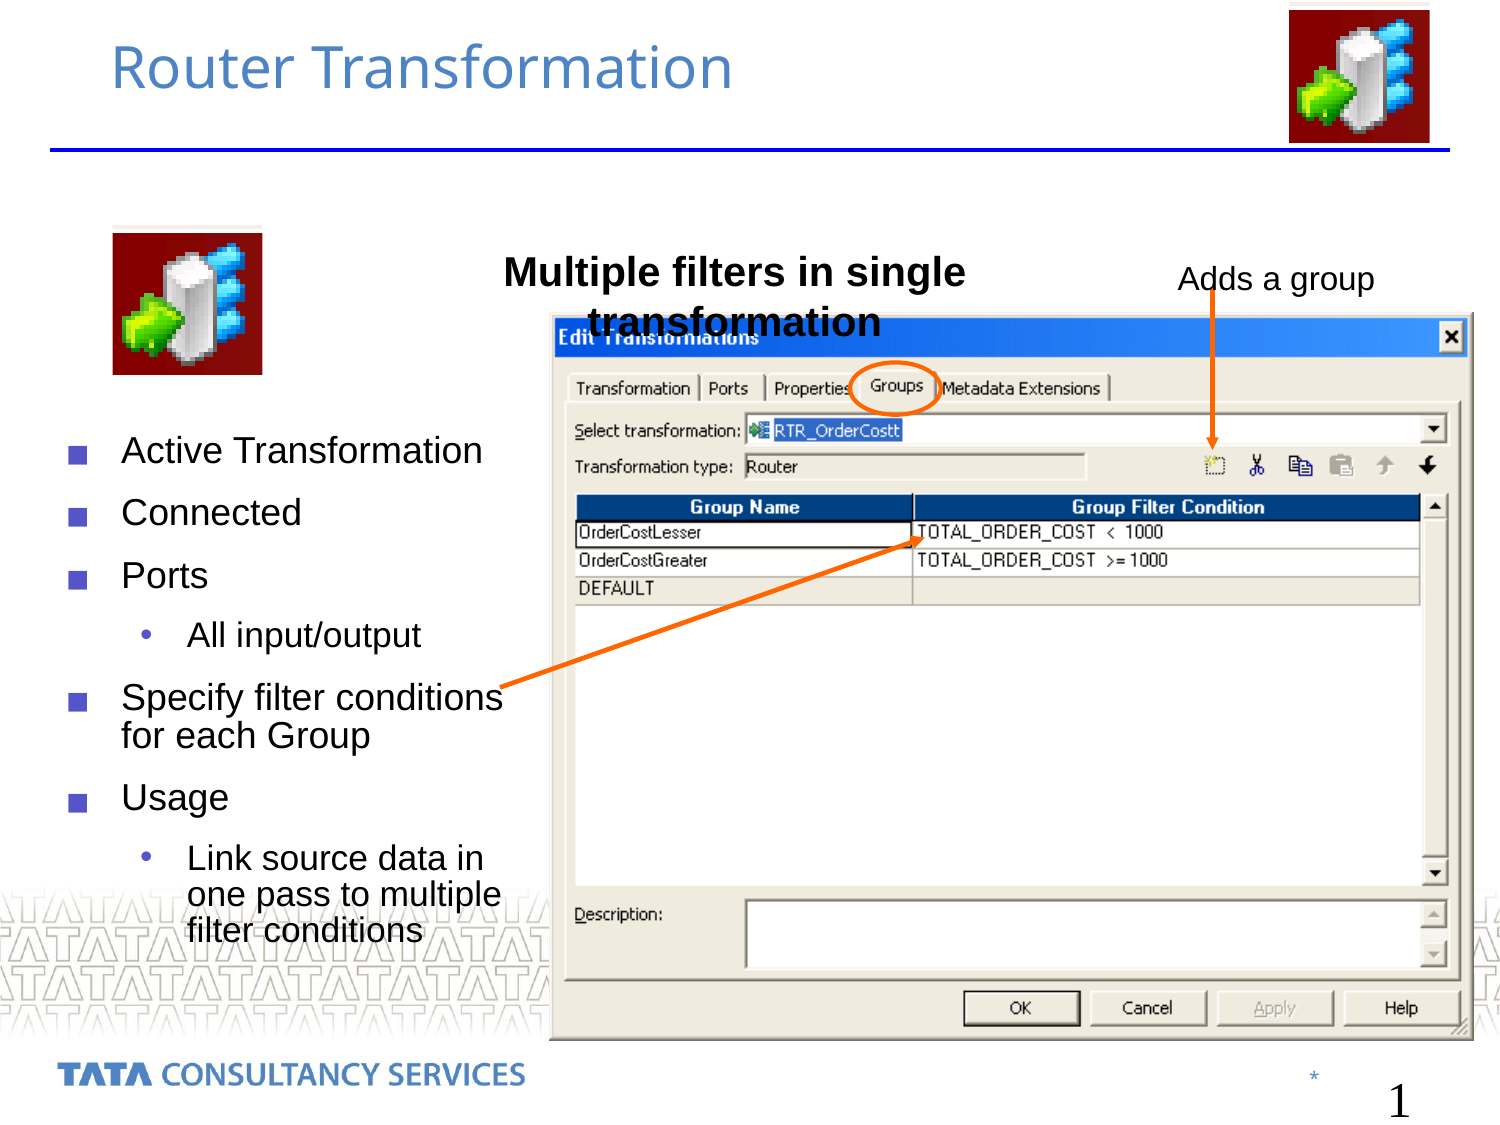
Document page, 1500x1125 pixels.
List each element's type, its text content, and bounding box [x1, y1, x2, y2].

slide_number ‹#› [1371, 1059, 1435, 1104]
picture [57, 1062, 525, 1086]
picture [0, 312, 1500, 1041]
picture [112, 224, 263, 376]
text_box Active Transformation Connected Ports All input/output Specify filter conditions for each Group Usage Link source data in one pass to multiple filter conditions [50, 425, 525, 1000]
text_box Multiple filters in single transformation [336, 237, 1134, 303]
title Router Transformation [95, 22, 1456, 166]
text_box Adds a group [1162, 249, 1391, 306]
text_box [499, 537, 926, 688]
picture [1288, 2, 1430, 144]
